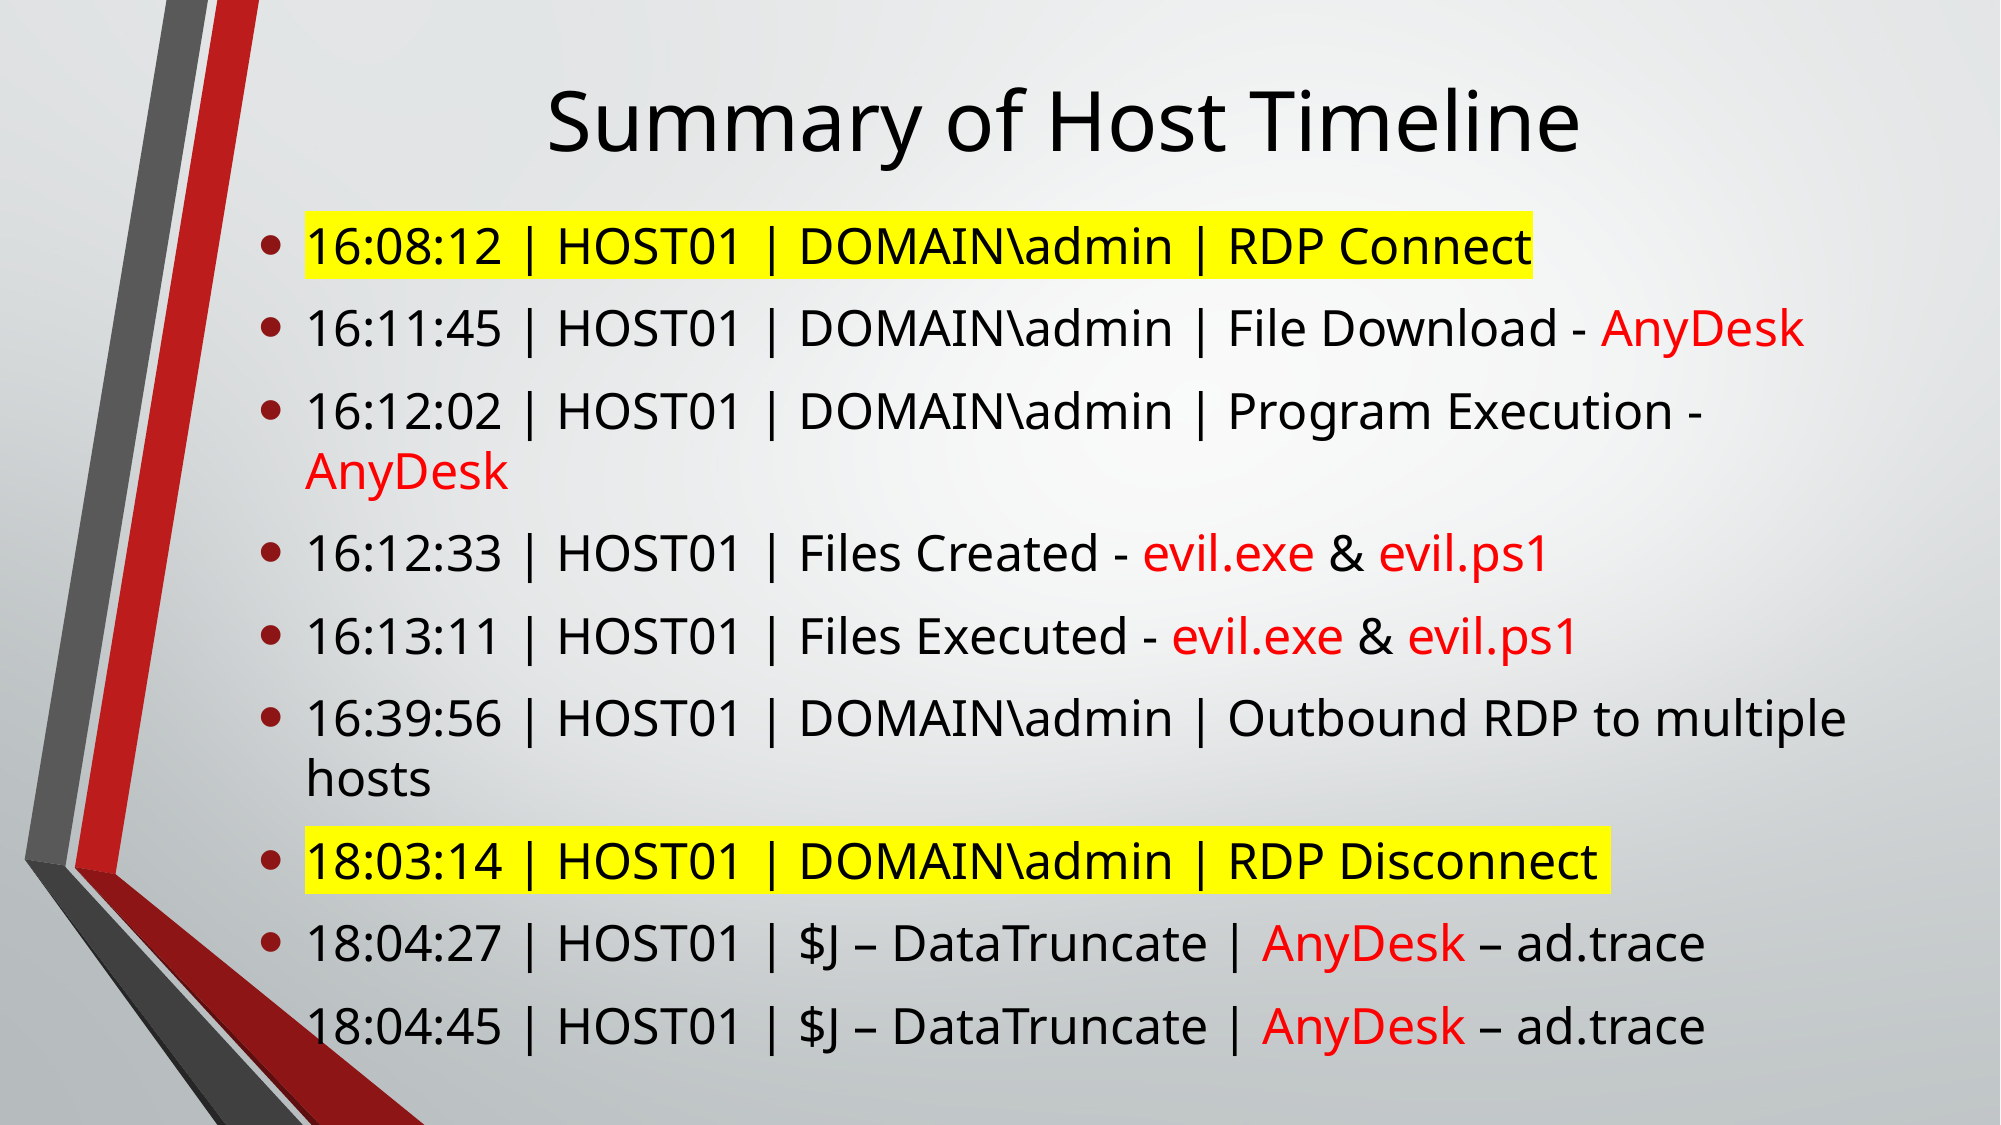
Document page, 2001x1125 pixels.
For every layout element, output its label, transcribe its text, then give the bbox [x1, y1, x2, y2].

list 16:08:12 | HOST01 | DOMAIN\admin | RDP Connect 16:11:45 | HOST01 | DOMAIN\admin | File Download - AnyDesk 16:12:02 | HOST01 | DOMAIN\admin | Program Execution - AnyDesk 16:12:33 | HOST01 | Files Created - evil.exe & evil.ps1 16:13:11 | HOST01 | Files Executed - evil.exe & evil.ps1 16:39:56 | HOST01 | DOMAIN\admin | Outbound RDP to multiple hosts 18:03:14 | HOST01 | DOMAIN\admin | RDP Disconnect 18:04:27 | HOST01 | $J – DataTruncate | AnyDesk – ad.trace 18:04:45 | HOST01 | $J – DataTruncate | AnyDesk – ad.trace [243, 210, 1887, 1073]
title Summary of Host Timeline [243, 26, 1887, 210]
